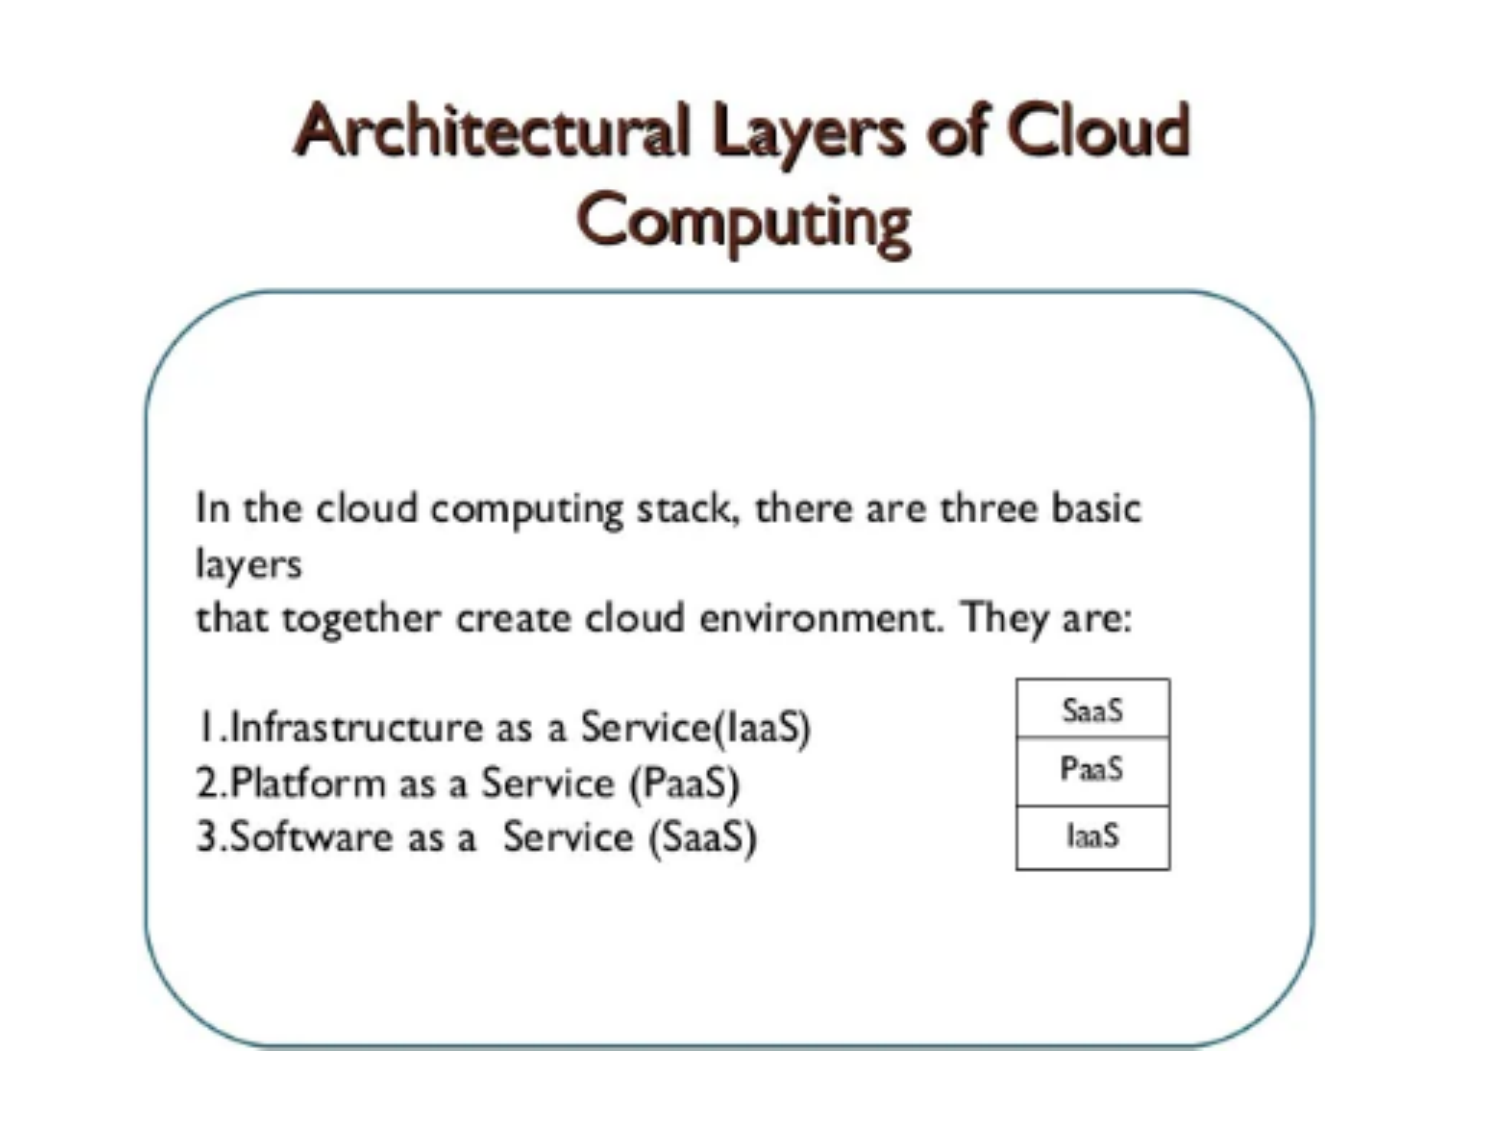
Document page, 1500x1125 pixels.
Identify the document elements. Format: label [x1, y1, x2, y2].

picture [137, 87, 1326, 1051]
